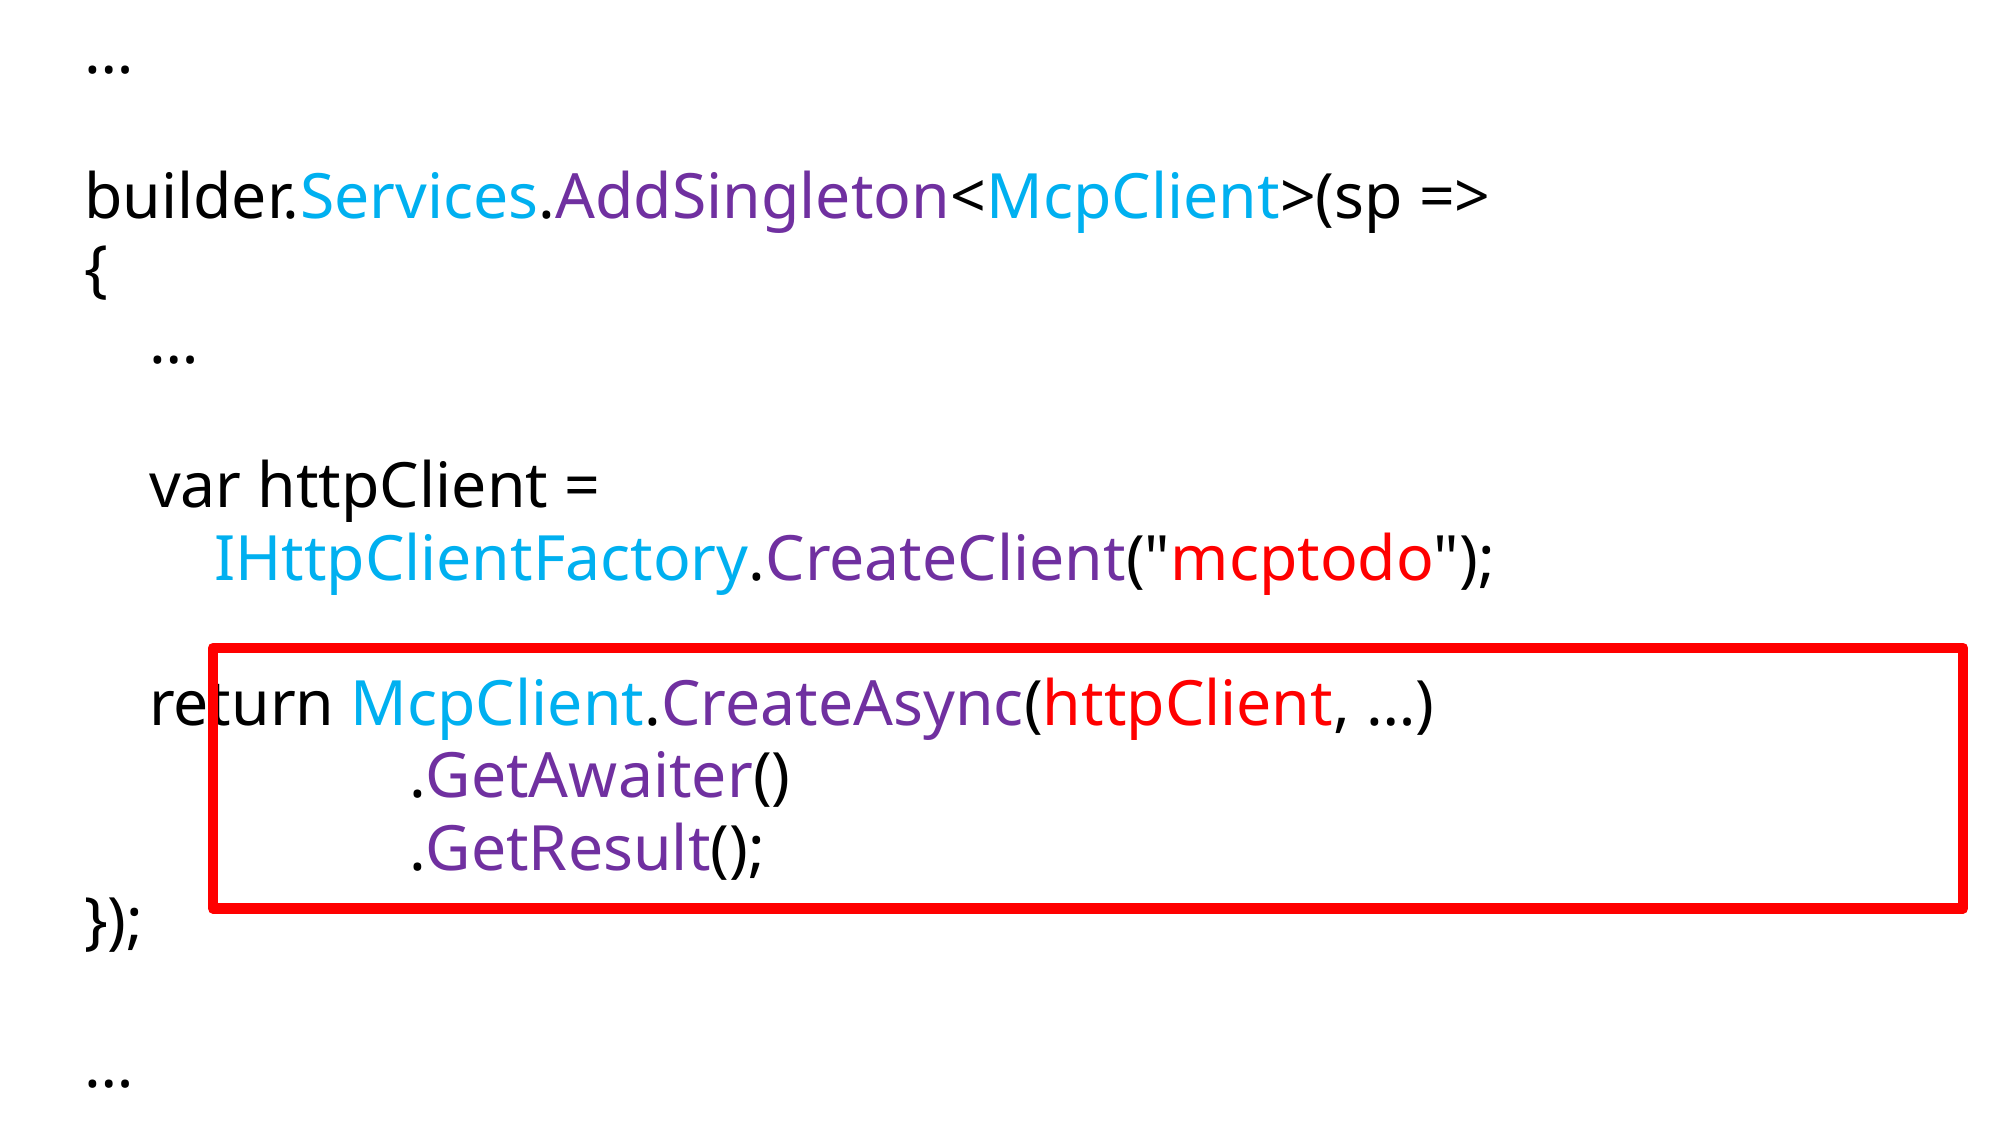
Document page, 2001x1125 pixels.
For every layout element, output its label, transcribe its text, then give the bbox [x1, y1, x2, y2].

list … builder.Services.AddSingleton<McpClient>(sp => { … var httpClient = IHttpClientFactory.CreateClient("mcptodo"); return McpClient.CreateAsync(httpClient, …) .GetAwaiter() .GetResult(); }); … [84, 2, 2000, 1123]
text_box [212, 647, 1964, 909]
